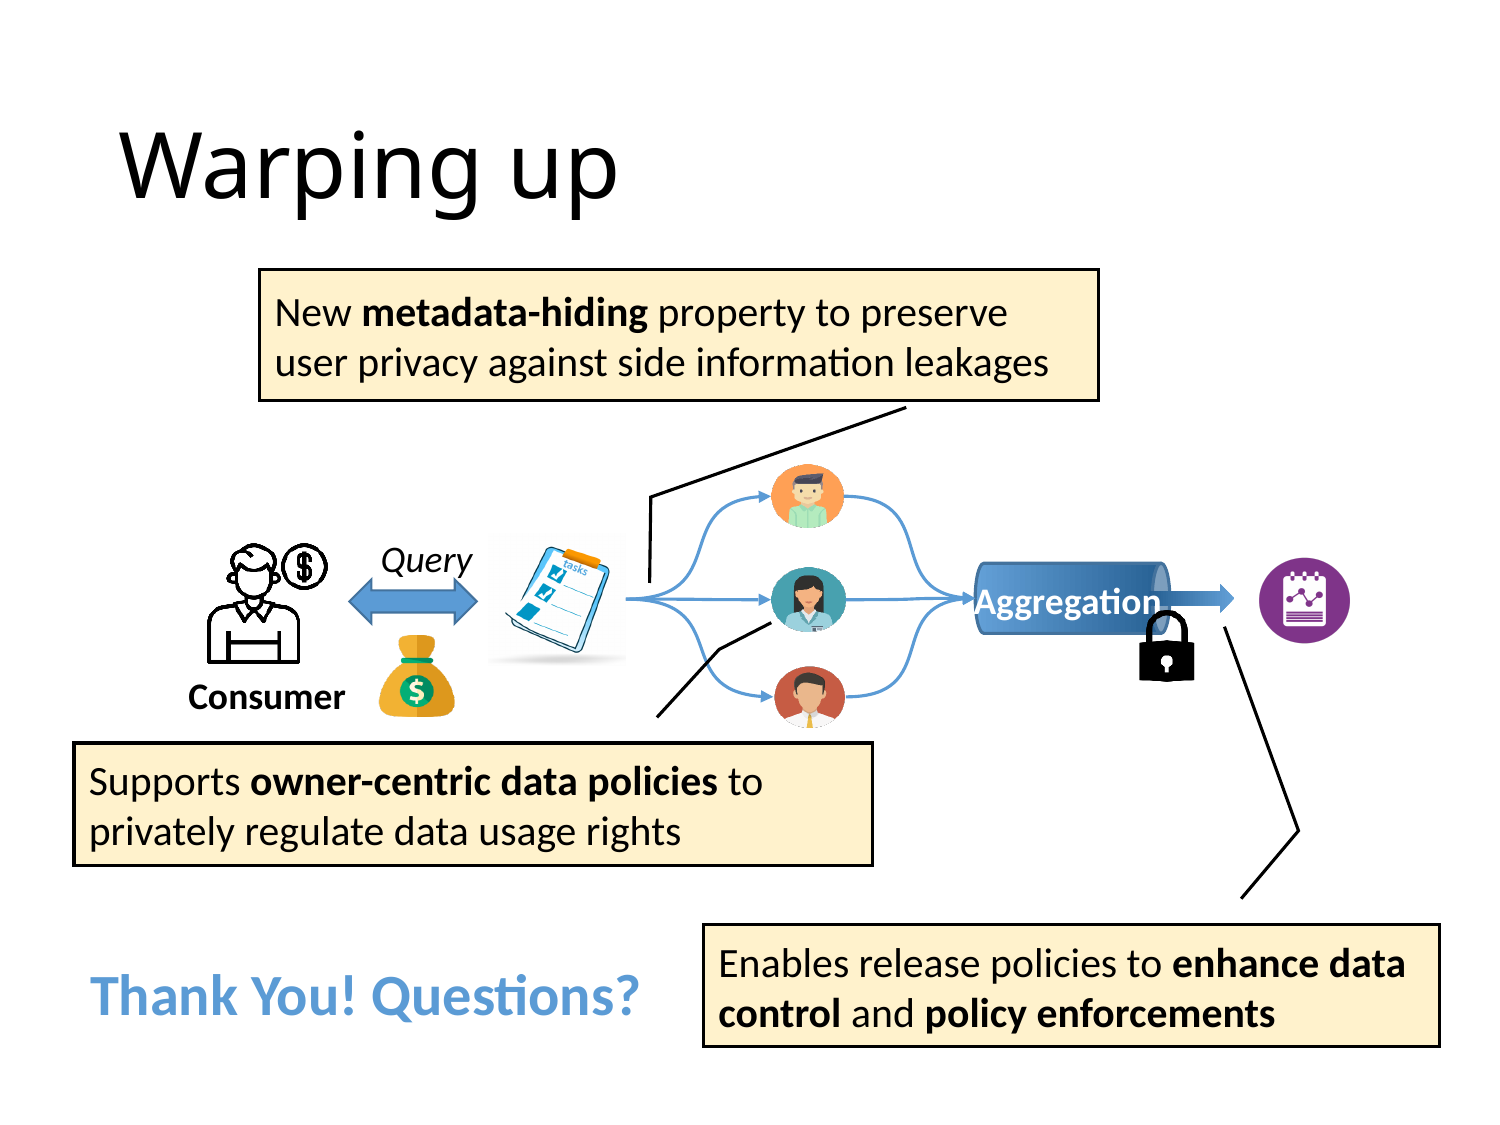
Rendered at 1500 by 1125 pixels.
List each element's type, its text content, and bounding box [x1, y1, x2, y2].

picture [1119, 598, 1214, 693]
text_box Supports owner-centric data policies to privately regulate data usage rights [73, 742, 873, 866]
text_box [165, 464, 1355, 729]
picture [205, 541, 330, 665]
text_box New metadata-hiding property to preserve user privacy against side information leakages [741, 406, 907, 464]
title Warping up [103, 59, 1397, 278]
text_box Thank You! Questions? [75, 950, 657, 1035]
text_box Enables release policies to enhance data control and policy enforcements [703, 923, 1441, 1048]
text_box New metadata-hiding property to preserve user privacy against side information leakages [259, 268, 1100, 402]
text_box Enables release policies to enhance data control and policy enforcements [1240, 729, 1300, 900]
